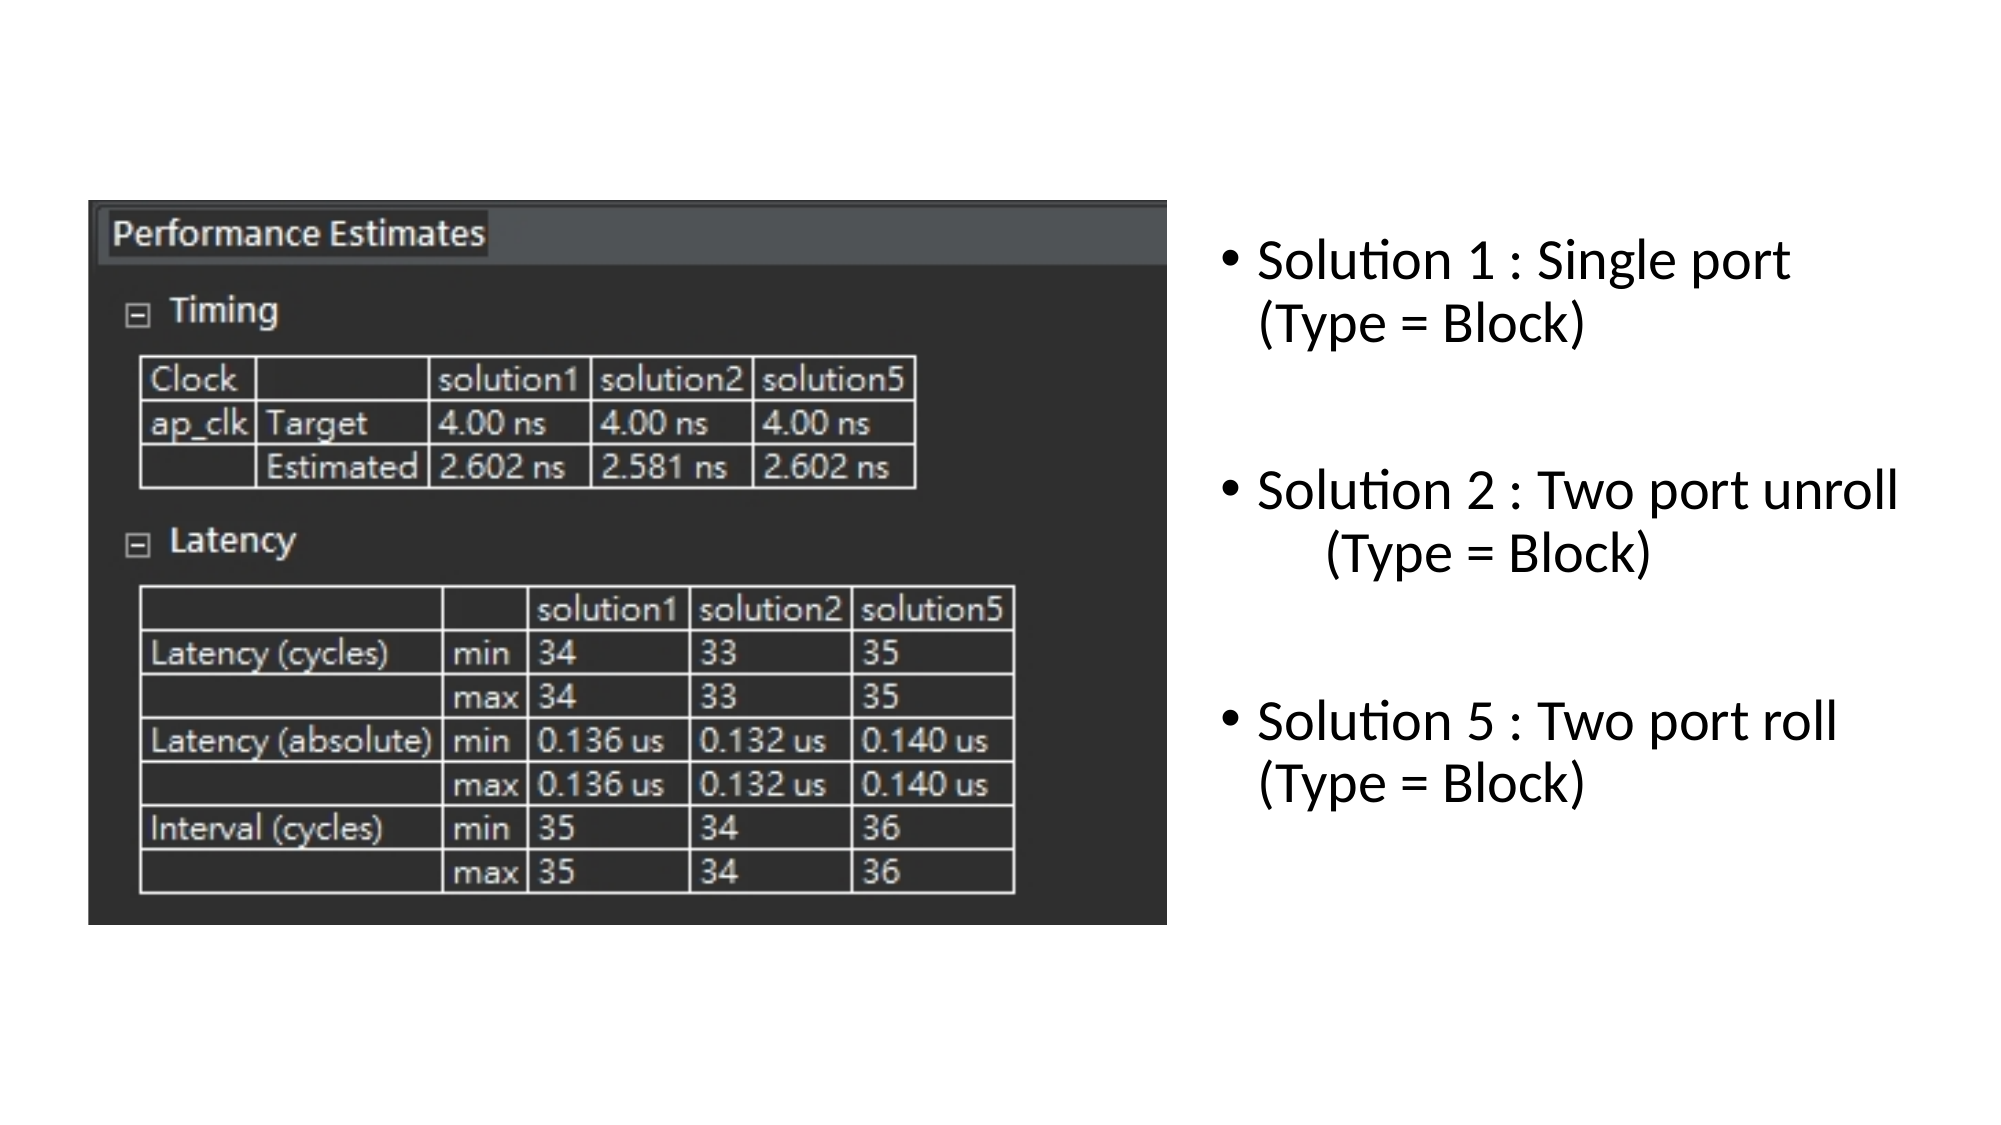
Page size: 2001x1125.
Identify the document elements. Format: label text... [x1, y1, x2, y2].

text_box Solution 1 : Single port (Type = Block) Solution 2 : Two port unroll (Type = Block) Solution 5 : Two port roll (Type = Block) [1205, 221, 1927, 936]
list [88, 200, 1167, 925]
